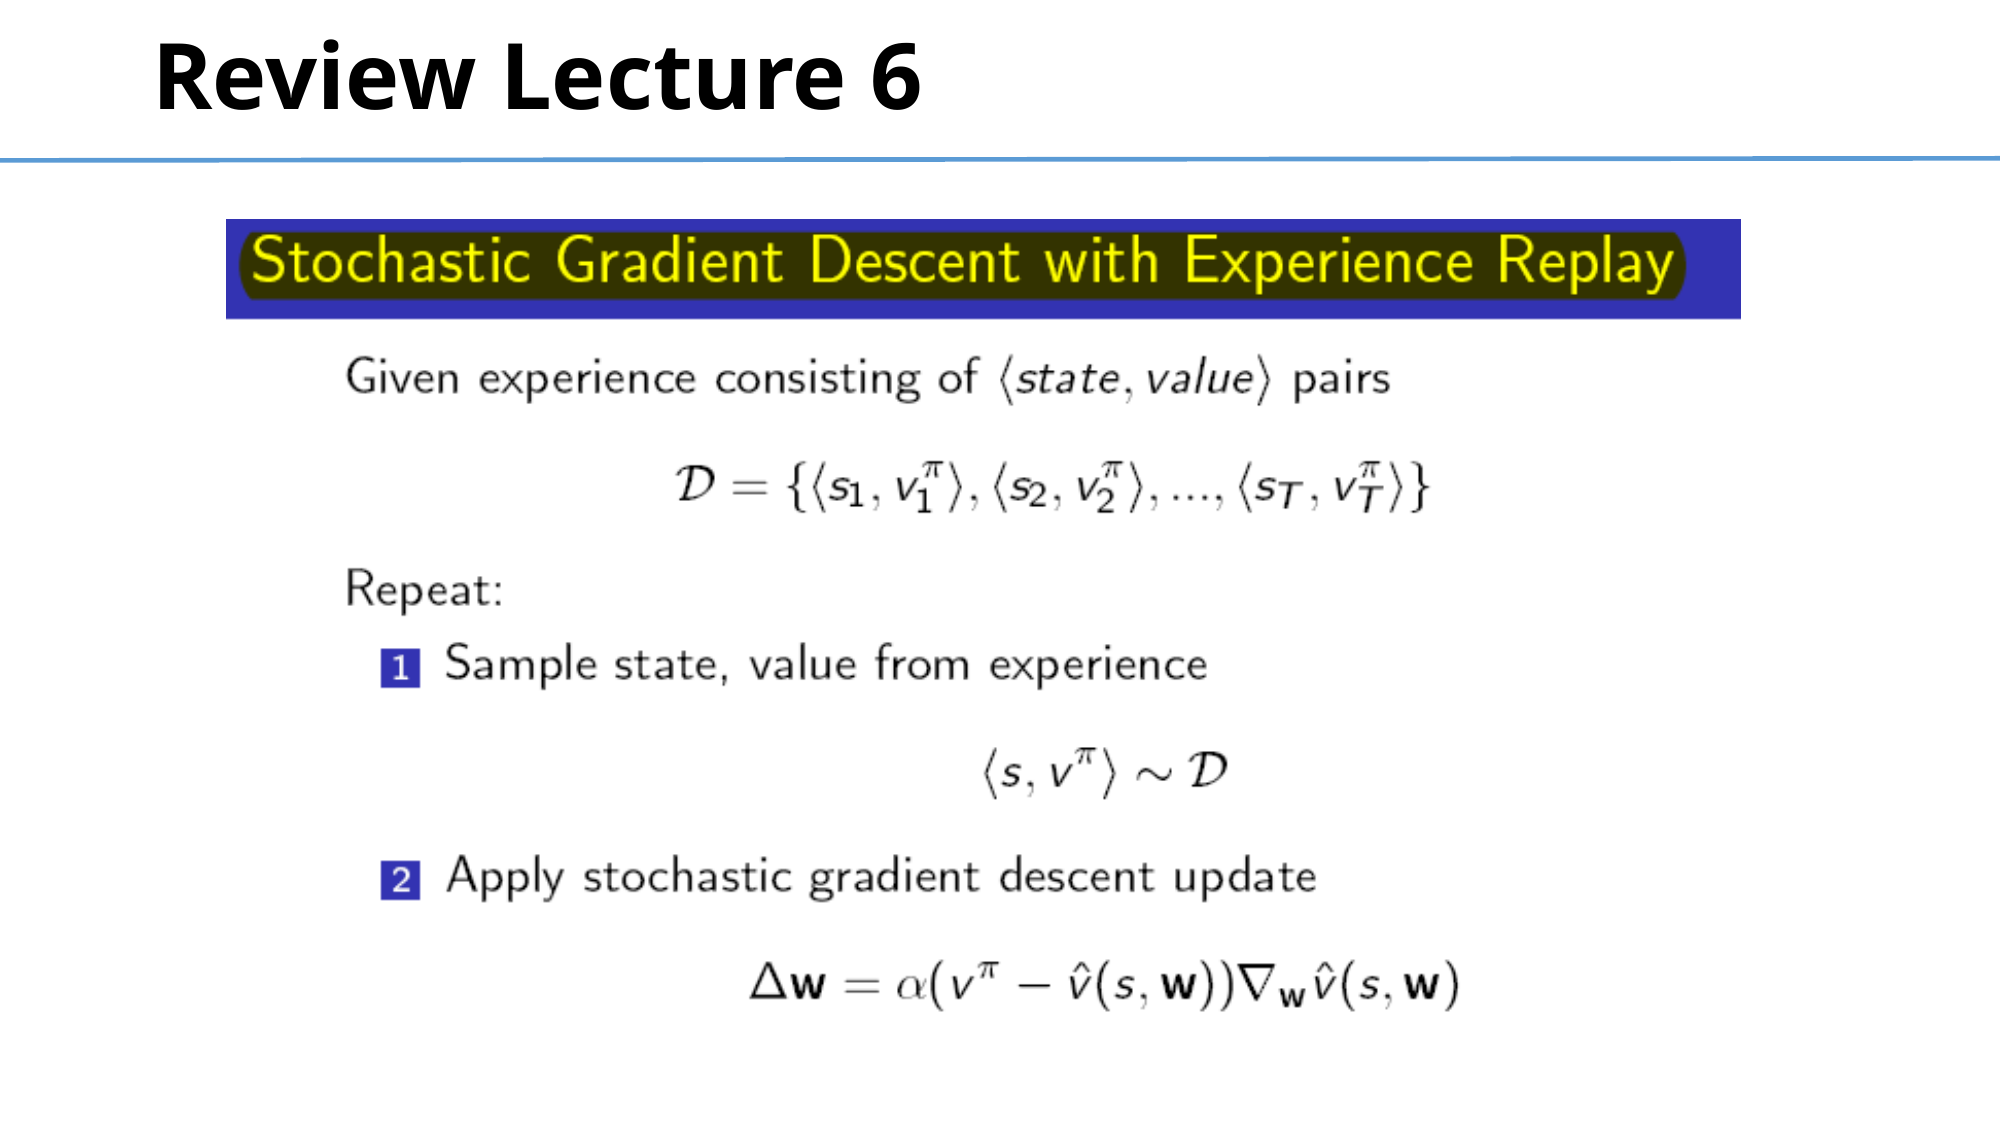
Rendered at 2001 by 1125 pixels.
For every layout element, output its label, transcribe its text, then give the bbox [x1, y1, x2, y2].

title Review Lecture 6 [137, 0, 1863, 157]
picture [226, 218, 1741, 1060]
